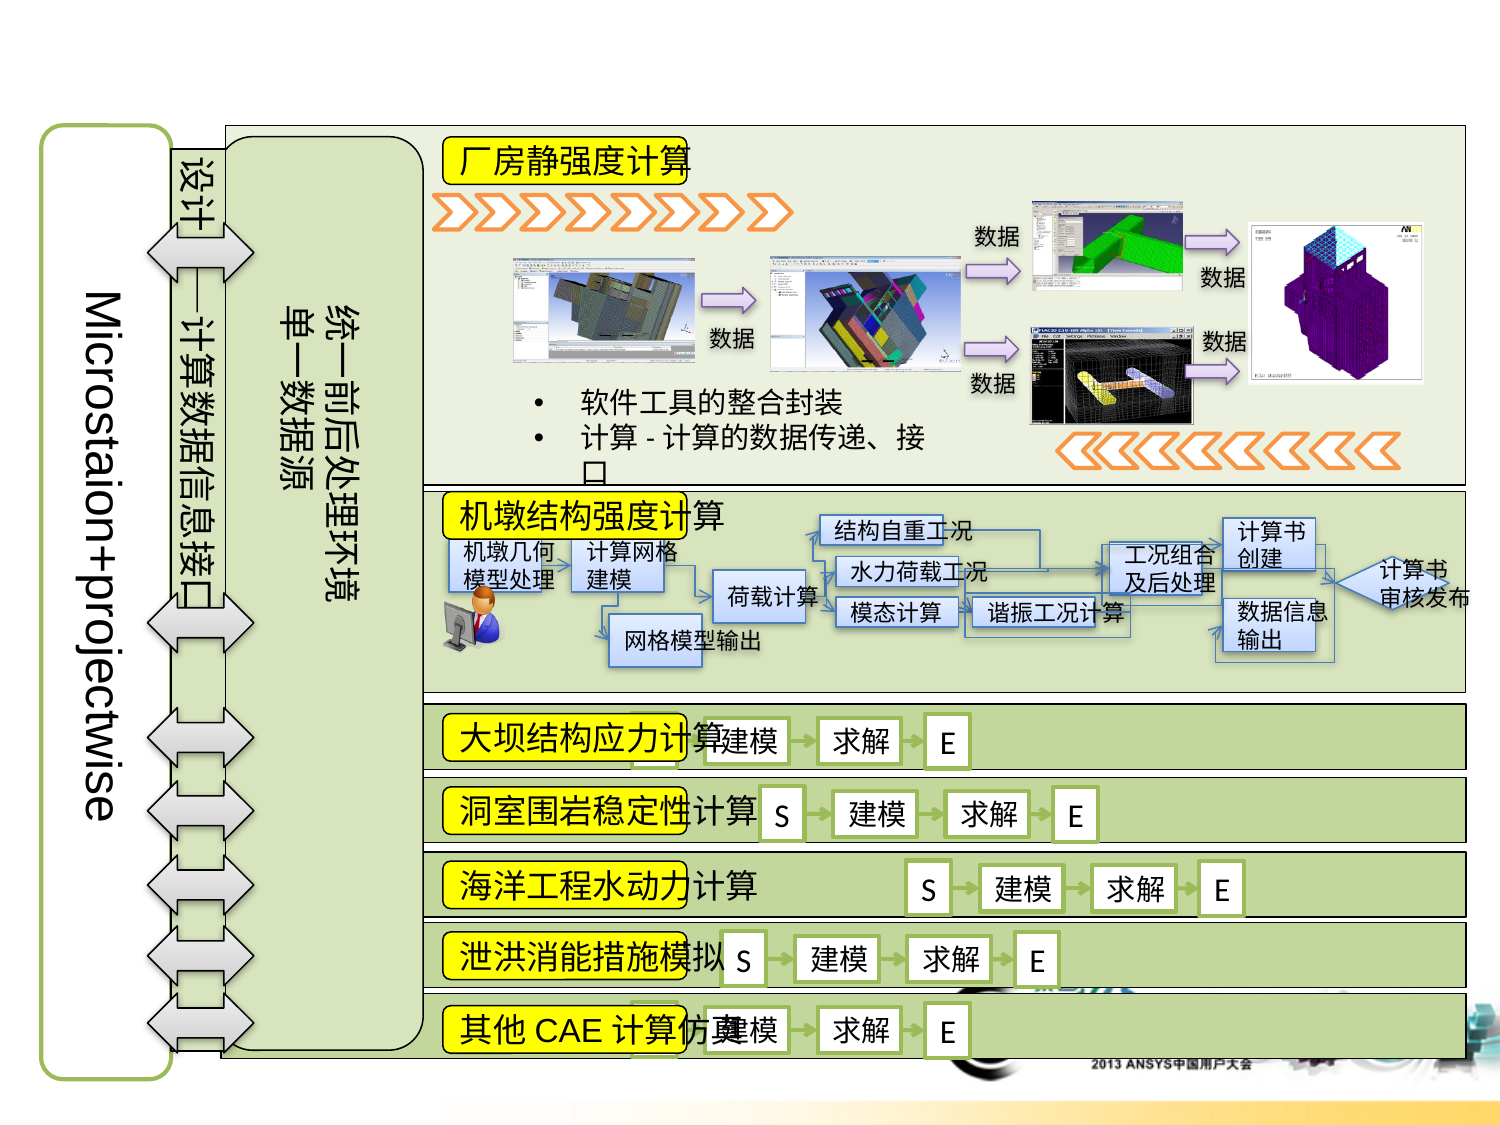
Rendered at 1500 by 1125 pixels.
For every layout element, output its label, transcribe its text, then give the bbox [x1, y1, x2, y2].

text_box Microstaion+projectwise [39, 137, 174, 1082]
text_box 统一前后处理环境 单一数据源 [226, 136, 424, 1051]
text_box 厂房静强度计算 [442, 136, 452, 184]
picture [0, 0, 1500, 1125]
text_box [433, 194, 792, 230]
text_box 设计 ——计算数据信息接口 [171, 149, 226, 221]
text_box 机墩结构强度计算 [442, 491, 687, 513]
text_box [454, 135, 1354, 199]
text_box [441, 514, 1450, 668]
text_box [424, 704, 1467, 770]
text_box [147, 222, 255, 1054]
text_box [424, 777, 1467, 843]
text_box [1056, 433, 1400, 469]
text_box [905, 860, 1245, 918]
text_box 软件工具的整合封装 计算-计算的数据传递、接口 [519, 471, 961, 497]
text_box [225, 125, 1466, 485]
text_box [631, 1002, 971, 1059]
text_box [513, 200, 1424, 426]
text_box 基于三维设计平台扩展的一体化计算过程 [17, 19, 1118, 137]
text_box [424, 851, 1467, 917]
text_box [694, 215, 1260, 404]
text_box 大坝结构应力计算 [442, 713, 629, 762]
text_box 海洋工程水动力计算 [442, 861, 687, 909]
text_box 其他CAE计算仿真 [442, 1005, 627, 1054]
text_box [256, 993, 1467, 1059]
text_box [721, 931, 1060, 988]
text_box [424, 922, 1467, 988]
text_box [454, 239, 1052, 462]
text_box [631, 712, 971, 770]
text_box 泄洪消能措施模拟 [442, 931, 687, 980]
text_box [759, 786, 1098, 843]
text_box [424, 491, 1466, 693]
text_box 洞室围岩稳定性计算 [442, 786, 687, 835]
